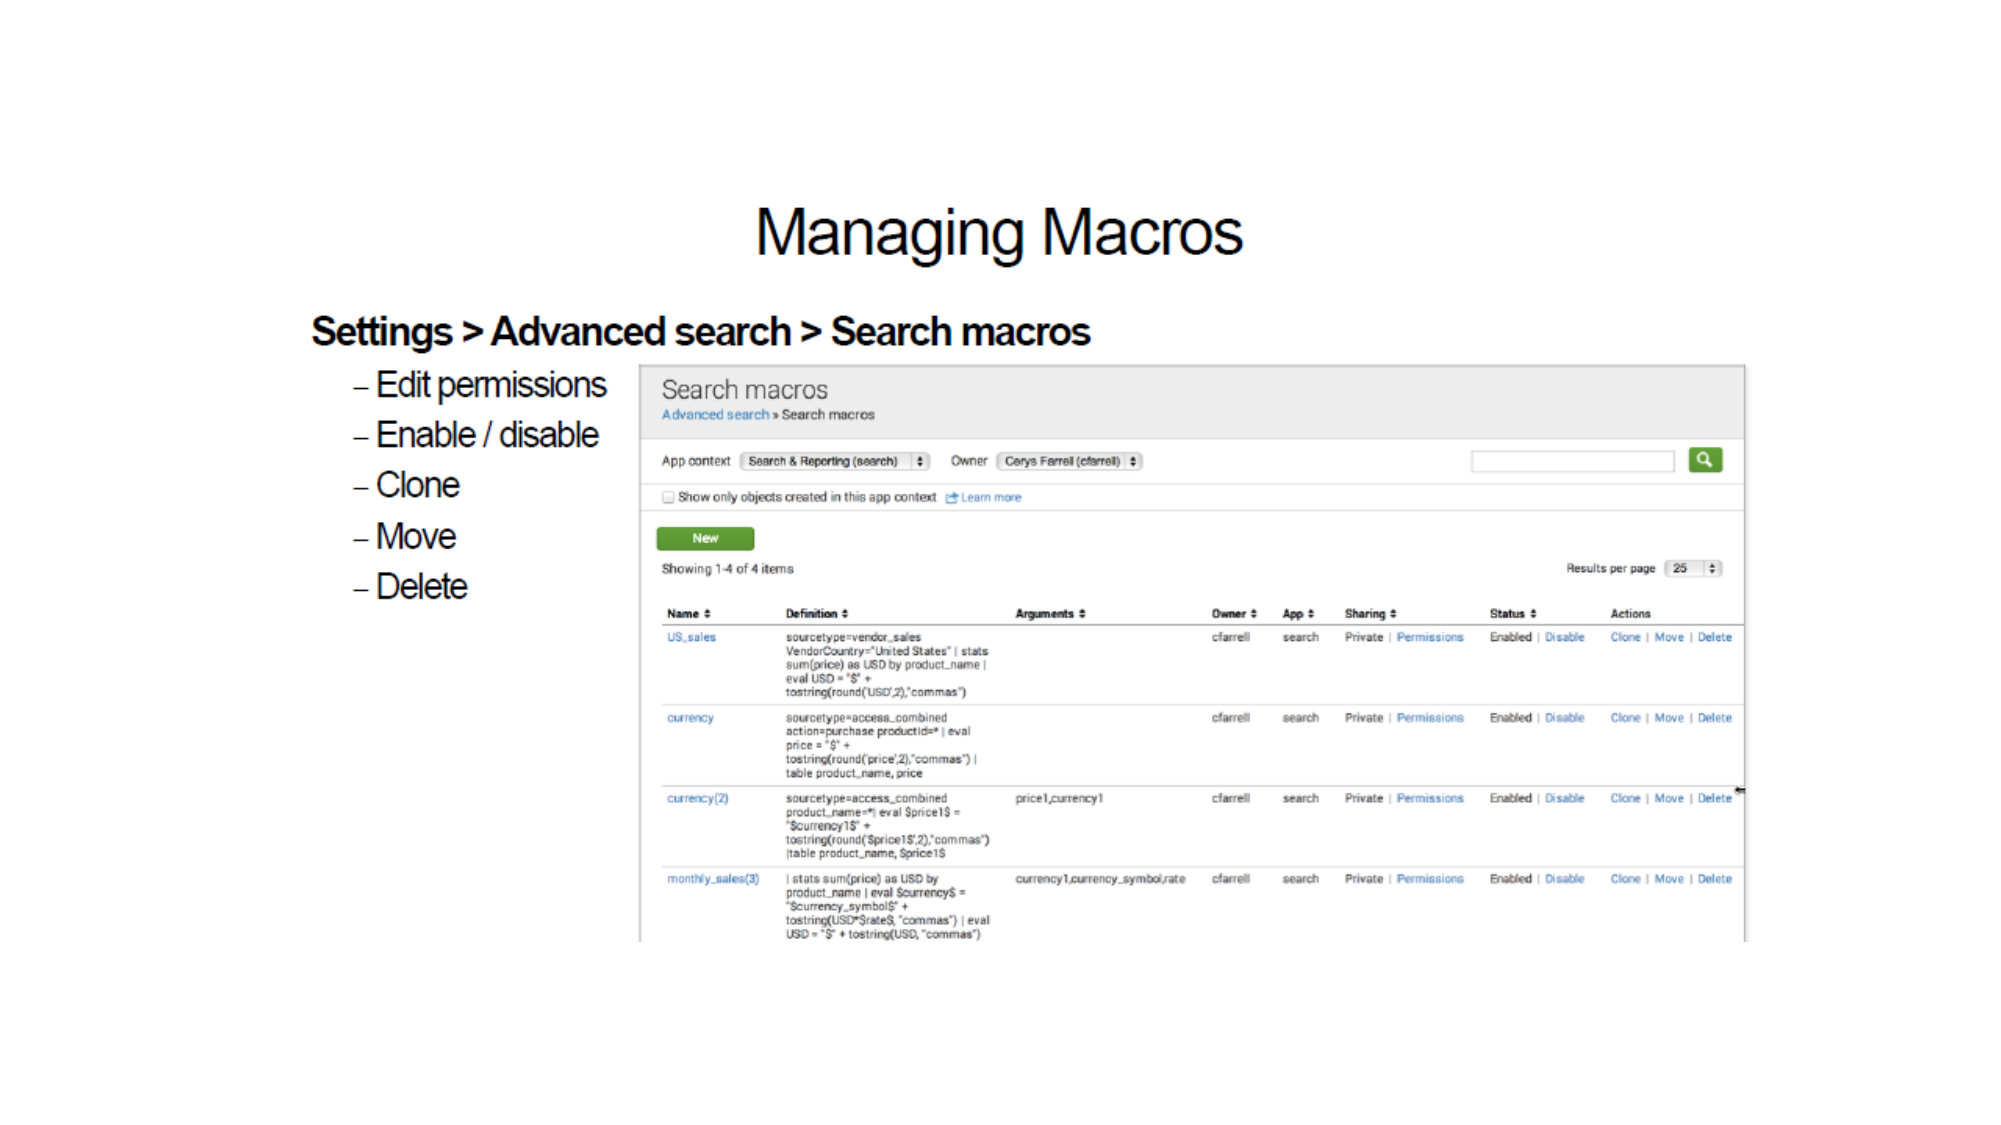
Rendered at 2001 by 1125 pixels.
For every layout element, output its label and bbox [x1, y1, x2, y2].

picture [237, 183, 1763, 942]
